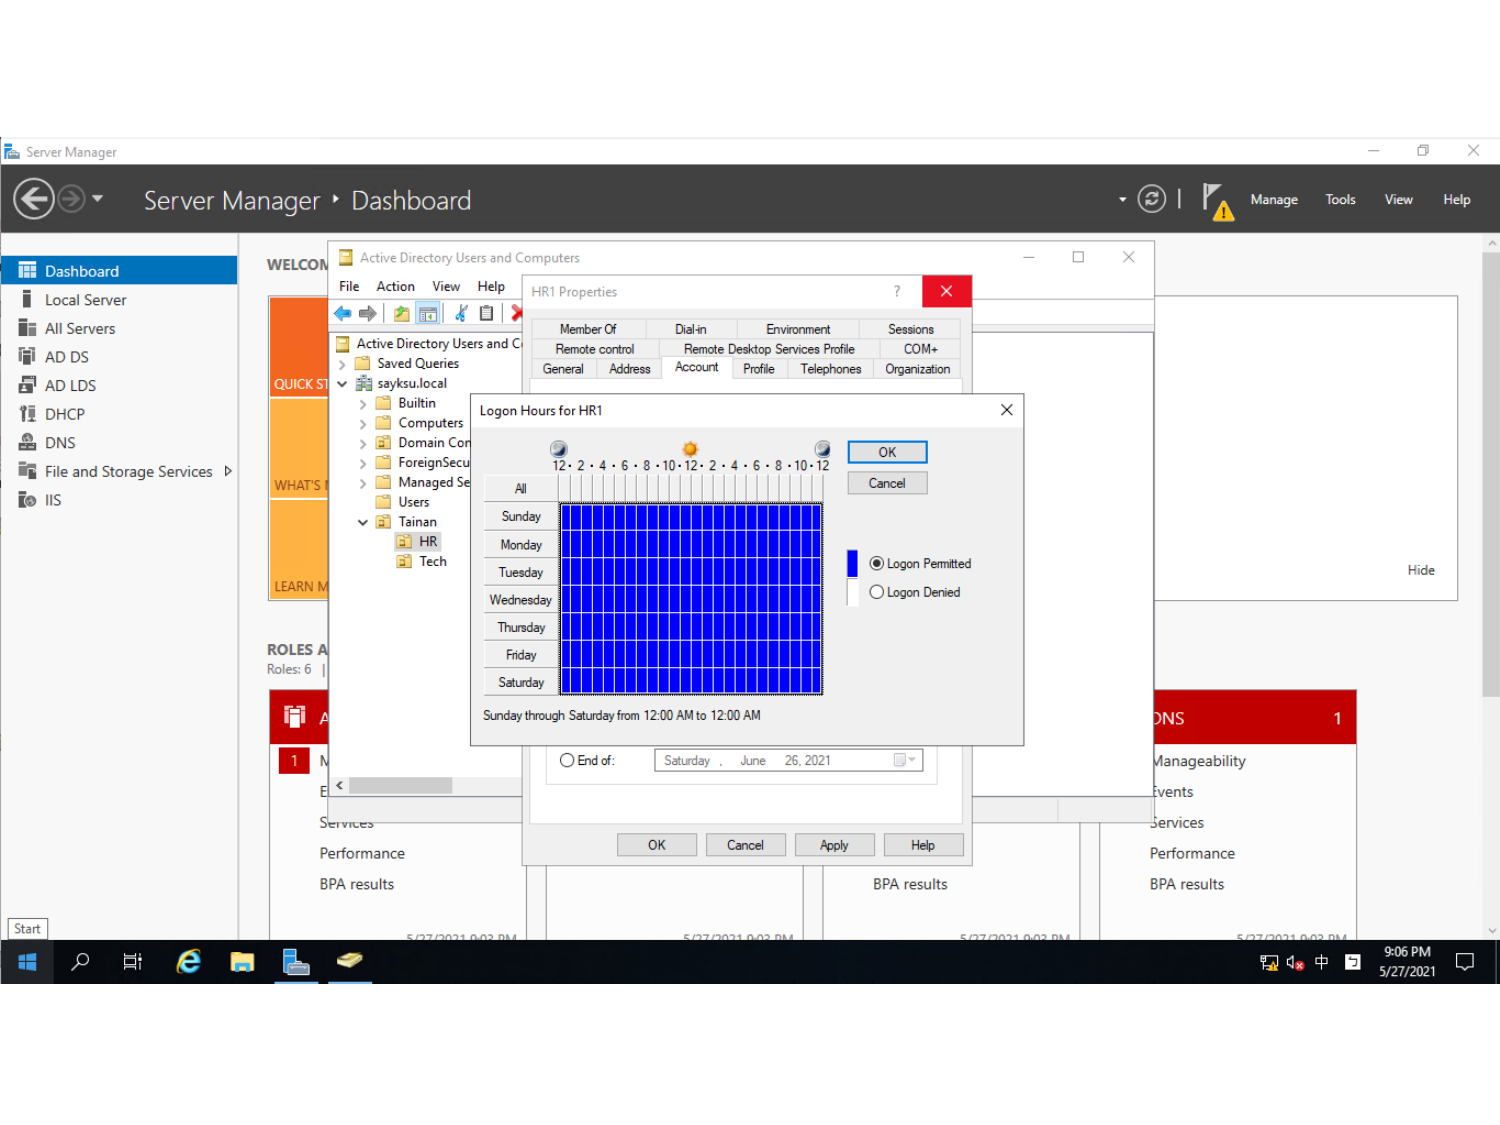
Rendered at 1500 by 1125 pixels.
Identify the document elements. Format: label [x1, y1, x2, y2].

picture [0, 137, 1500, 984]
